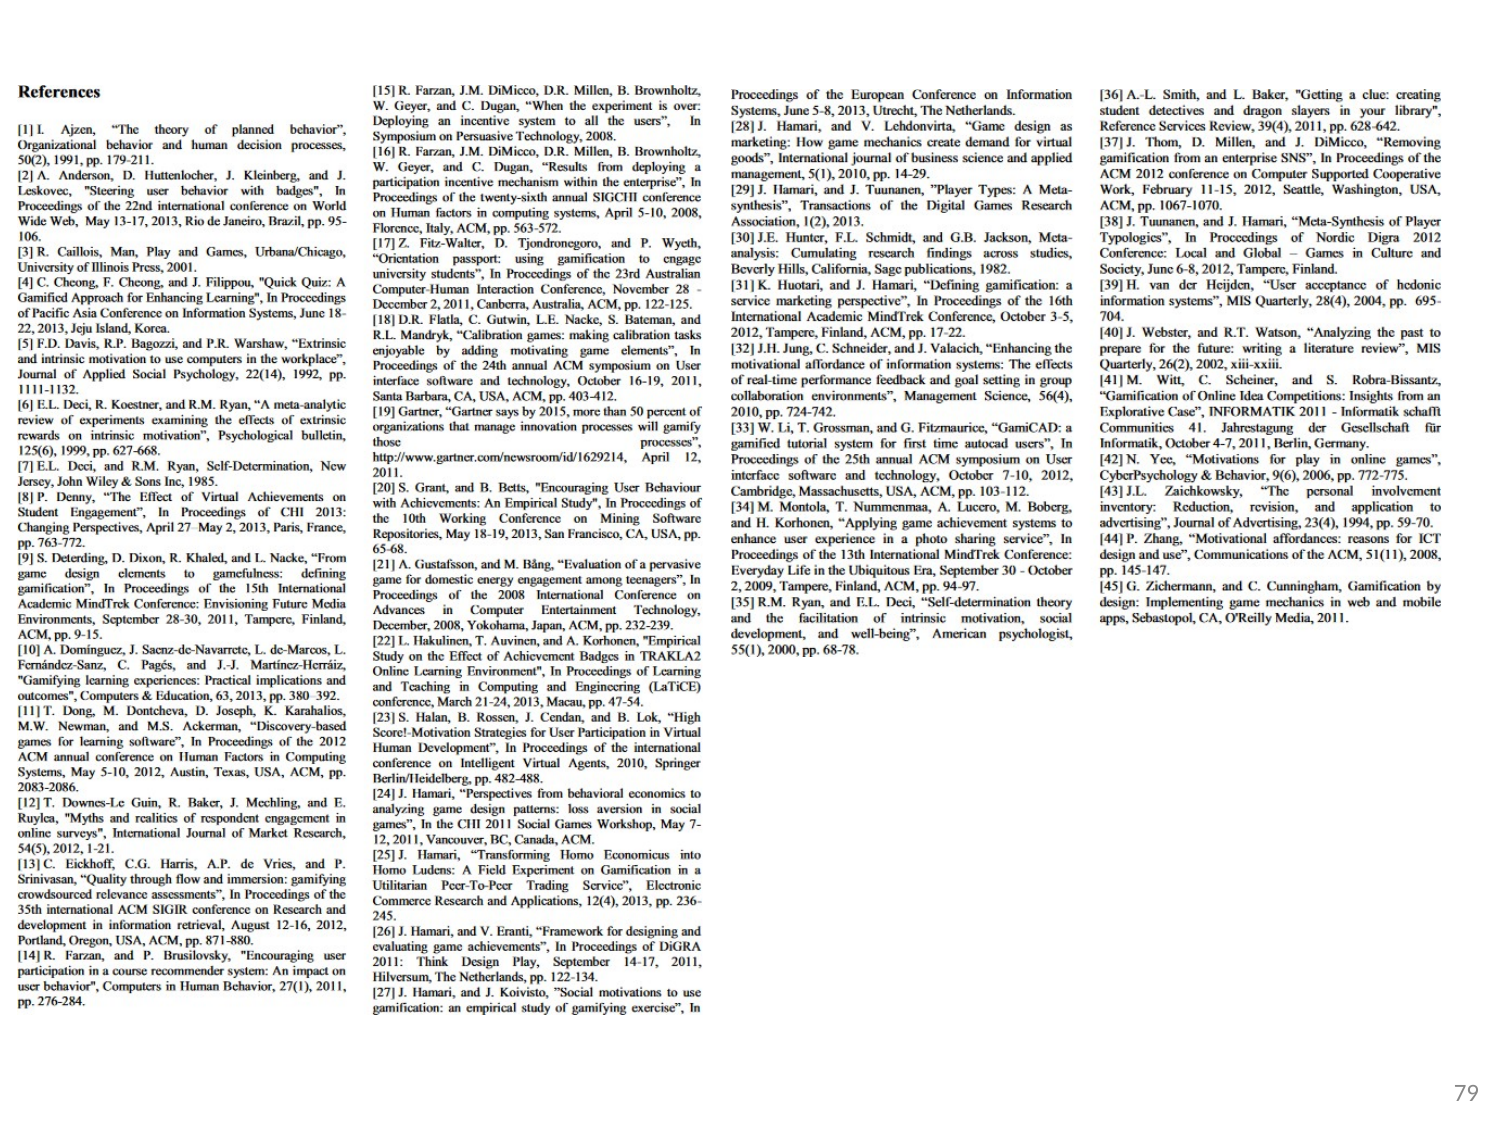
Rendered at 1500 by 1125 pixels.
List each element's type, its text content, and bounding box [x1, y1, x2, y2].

slide_number 79 [1447, 1081, 1486, 1125]
text_box [730, 89, 1442, 657]
text_box [17, 85, 703, 1015]
